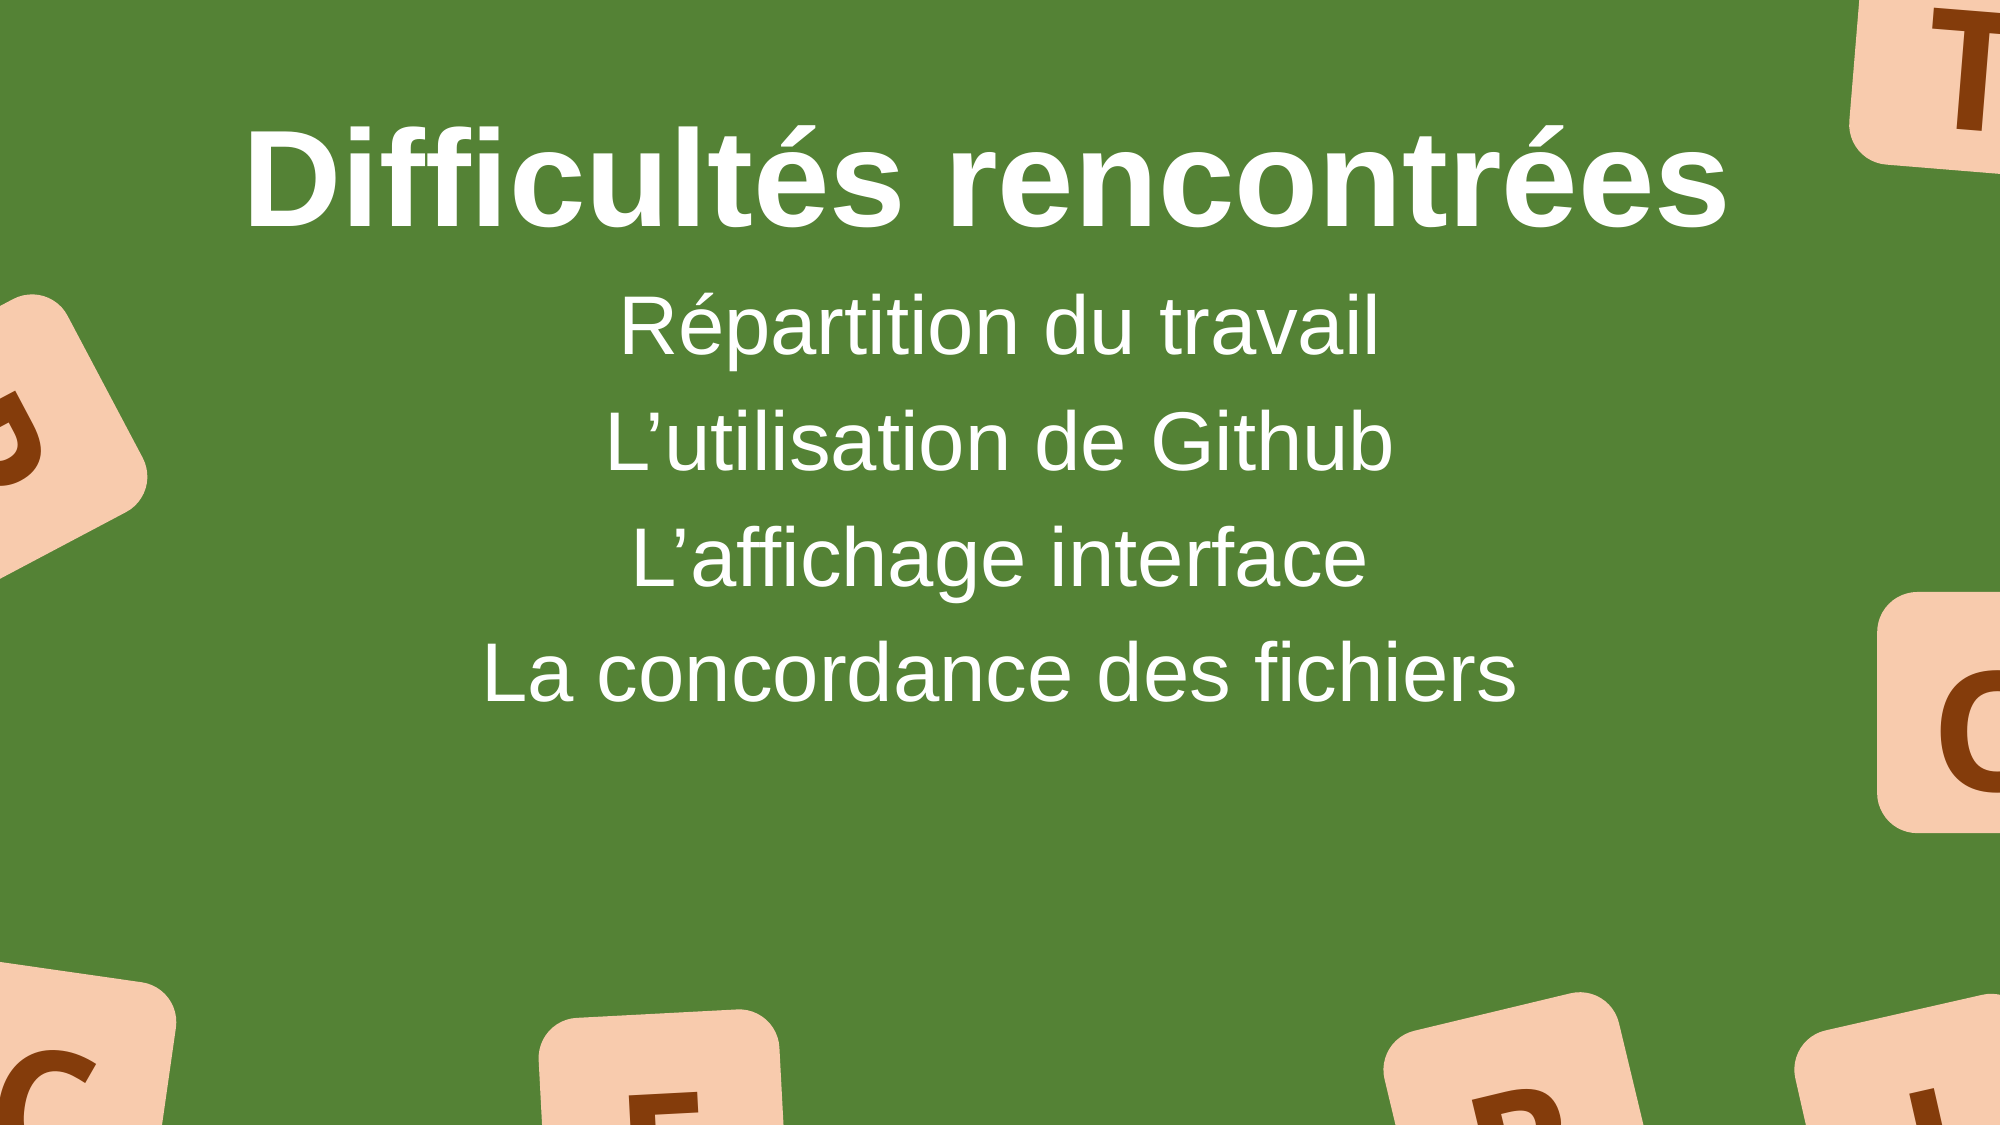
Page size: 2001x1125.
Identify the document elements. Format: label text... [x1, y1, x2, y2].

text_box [0, 969, 166, 1125]
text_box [1810, 1009, 2000, 1125]
text_box Répartition du travail [526, 263, 1474, 379]
text_box L’utilisation de Github [526, 379, 1474, 495]
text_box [0, 322, 119, 566]
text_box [542, 1013, 784, 1125]
text_box [0, 0, 2000, 1125]
text_box Difficultés rencontrées [227, 81, 1773, 262]
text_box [1855, 0, 2000, 174]
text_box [1877, 591, 2000, 835]
text_box L’affichage interface [526, 495, 1474, 610]
text_box La concordance des fichiers [442, 610, 1557, 726]
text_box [1400, 1008, 1642, 1125]
